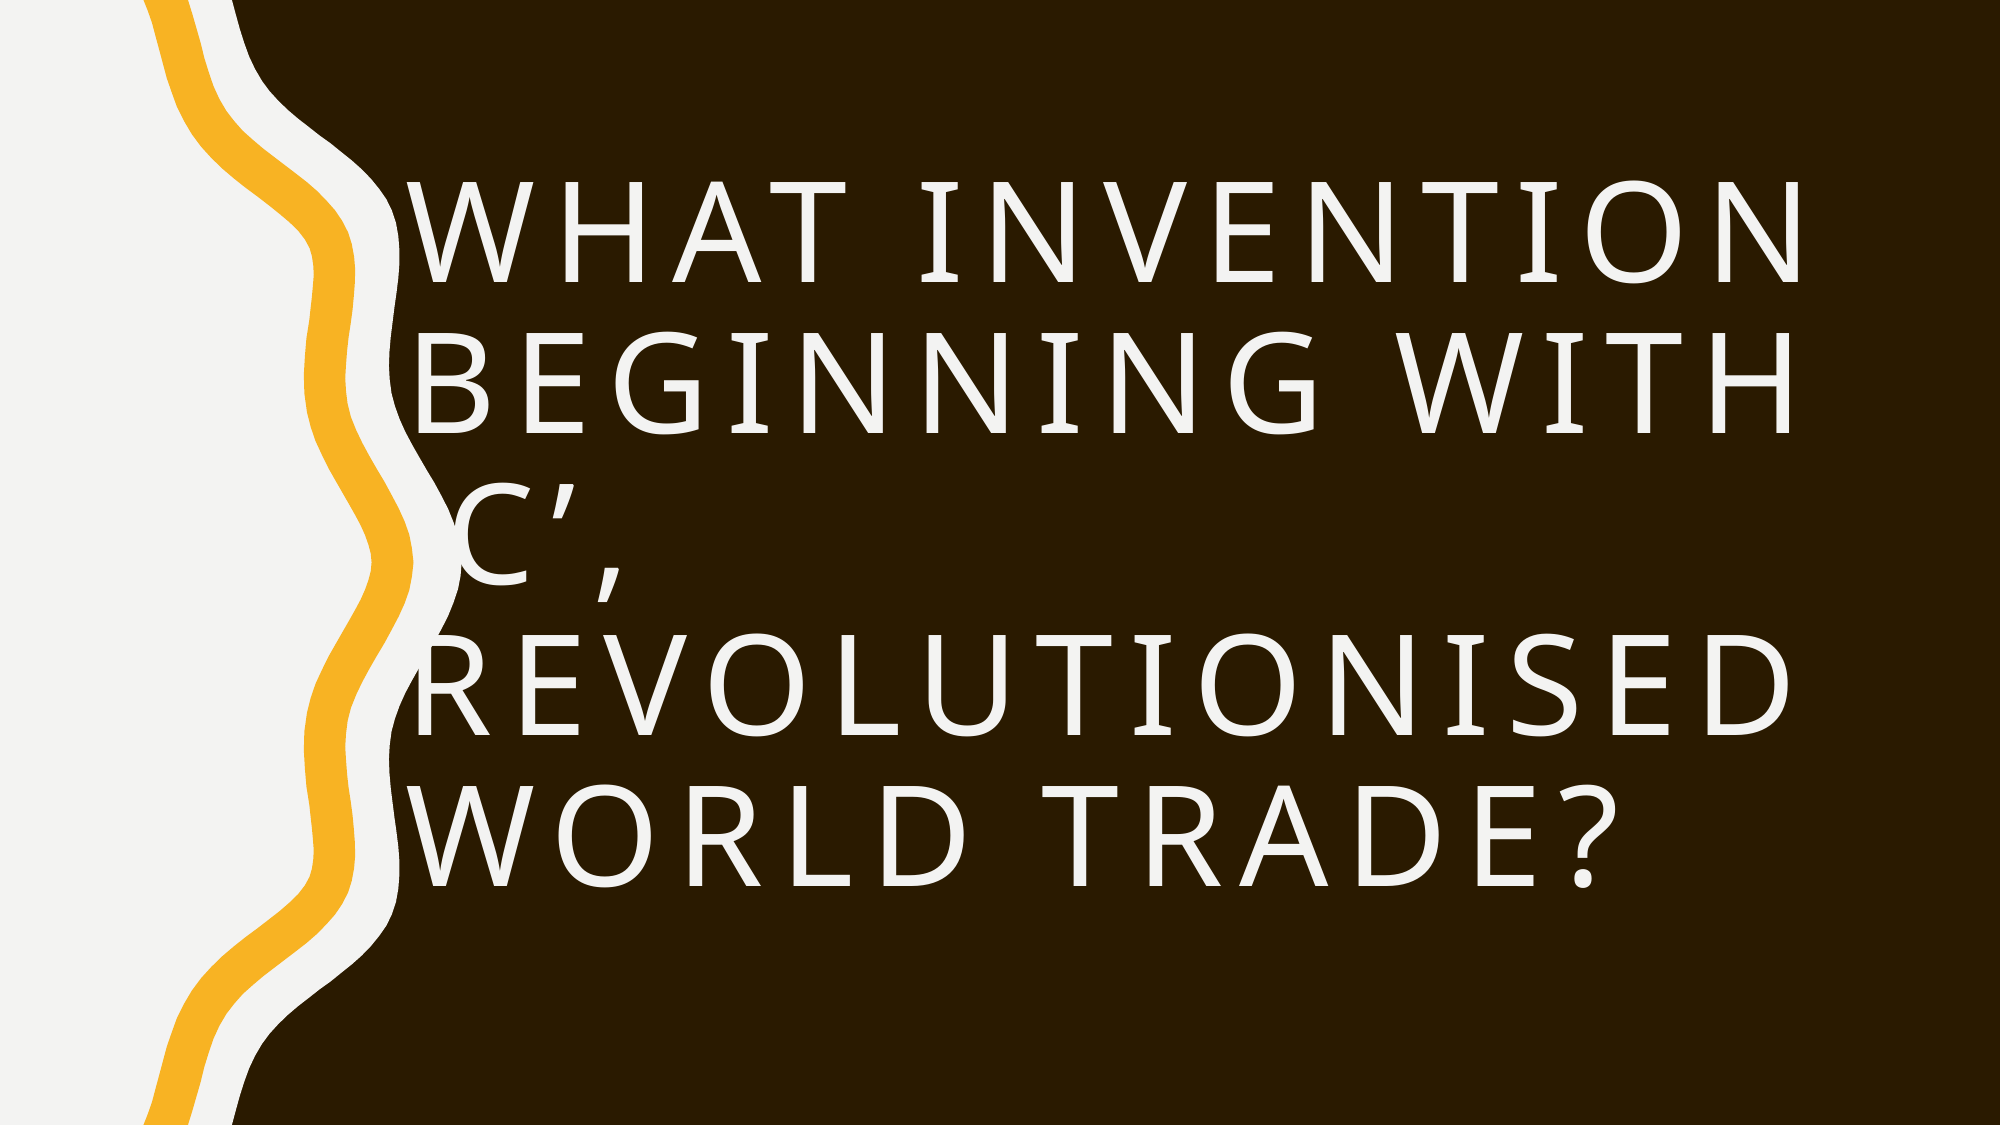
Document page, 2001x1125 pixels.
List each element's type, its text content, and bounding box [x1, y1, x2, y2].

title What invention beginning with ‘c’, revolutionised world trade? [390, 134, 2000, 925]
